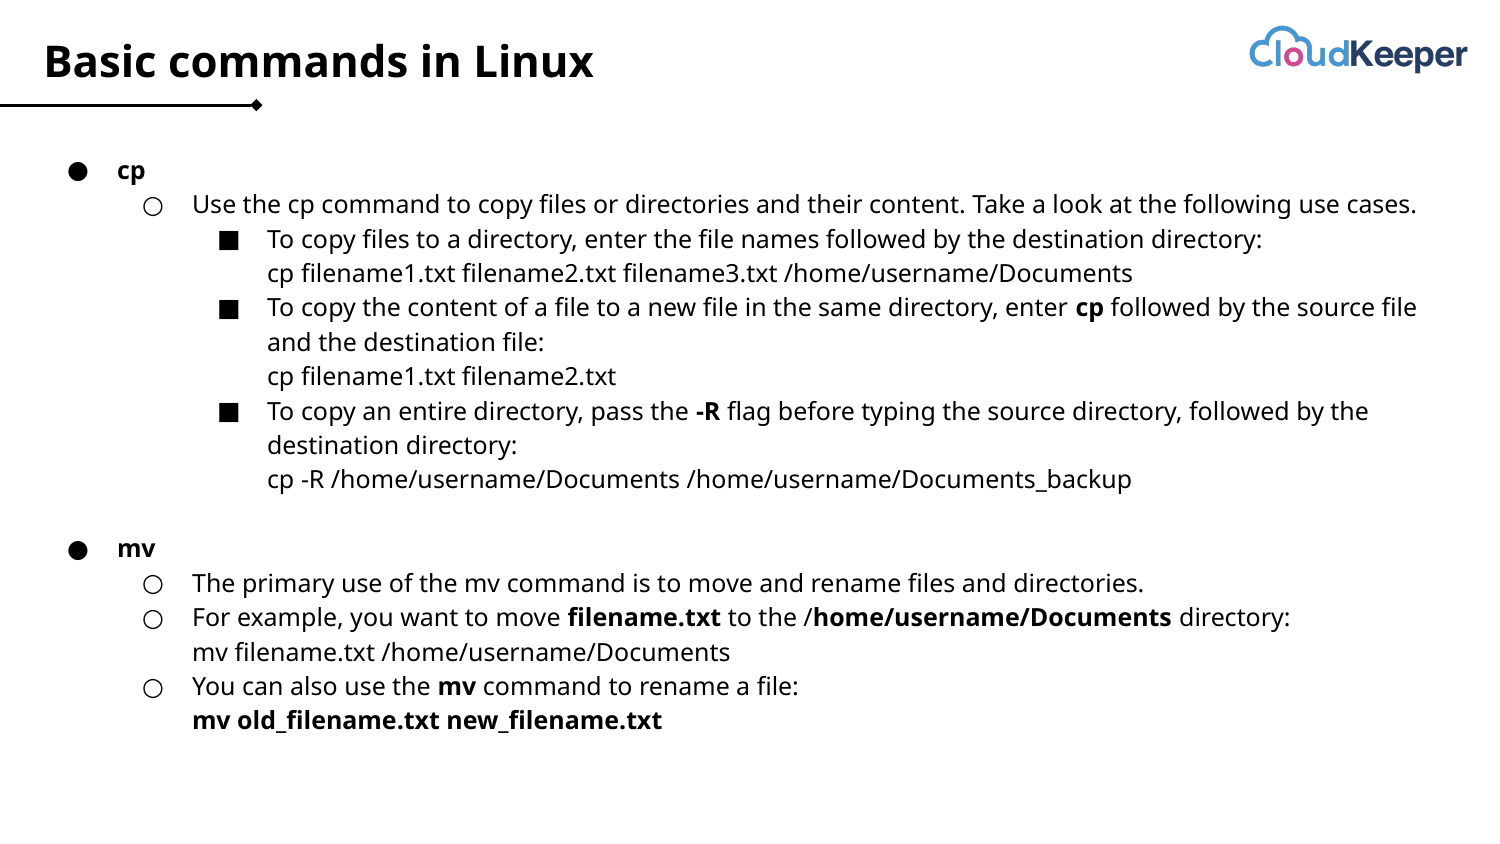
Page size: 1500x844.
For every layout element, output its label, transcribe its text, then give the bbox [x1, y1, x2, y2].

title Basic commands in Linux [43, 34, 1169, 93]
picture [1238, 20, 1479, 78]
text_box cp Use the cp command to copy files or directories and their content. Take a look at the following use cases. To copy files to a directory, enter the file names followed by the destination directory: cp filename1.txt filename2.txt filename3.txt /home/username/Documents To copy the content of a file to a new file in the same directory, enter cp followed by the source file and the destination file: cp filename1.txt filename2.txt To copy an entire directory, pass the -R flag before typing the source directory, followed by the destination directory: cp -R /home/username/Documents /home/username/Documents_backup mv The primary use of the mv command is to move and rename files and directories. For example, you want to move filename.txt to the /home/username/Documents directory: mv filename.txt /home/username/Documents You can also use the mv command to rename a file: mv old_filename.txt new_filename.txt [42, 119, 1430, 844]
